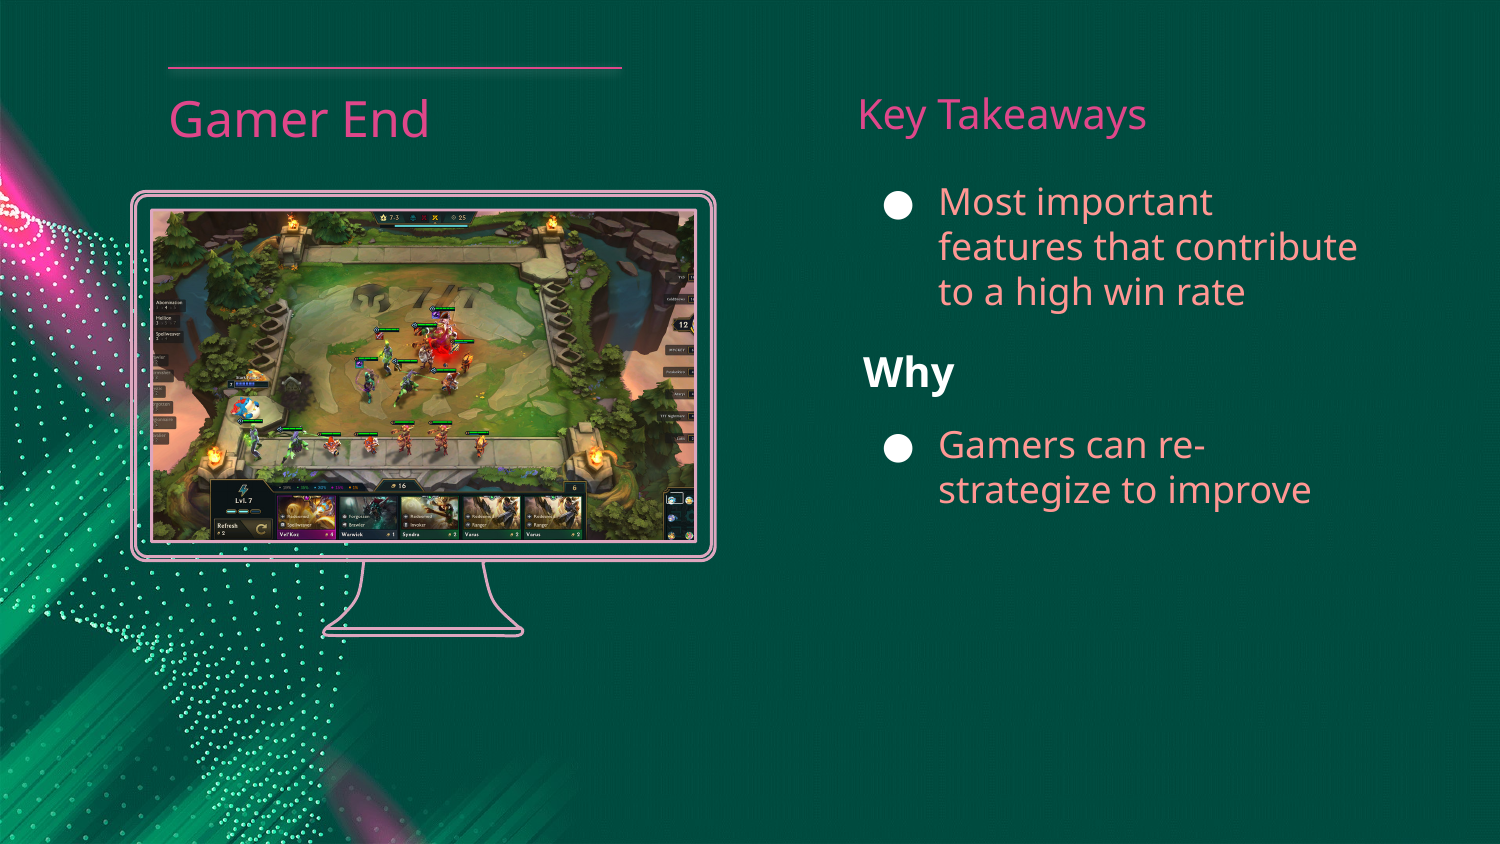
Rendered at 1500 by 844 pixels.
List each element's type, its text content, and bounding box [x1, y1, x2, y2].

list Most important features that contribute to a high win rate Why Gamers can re-strategize to improve [848, 162, 1383, 458]
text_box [129, 189, 717, 638]
title Gamer End [153, 72, 848, 228]
title Key Takeaways [842, 72, 1377, 163]
picture [0, 0, 1500, 844]
